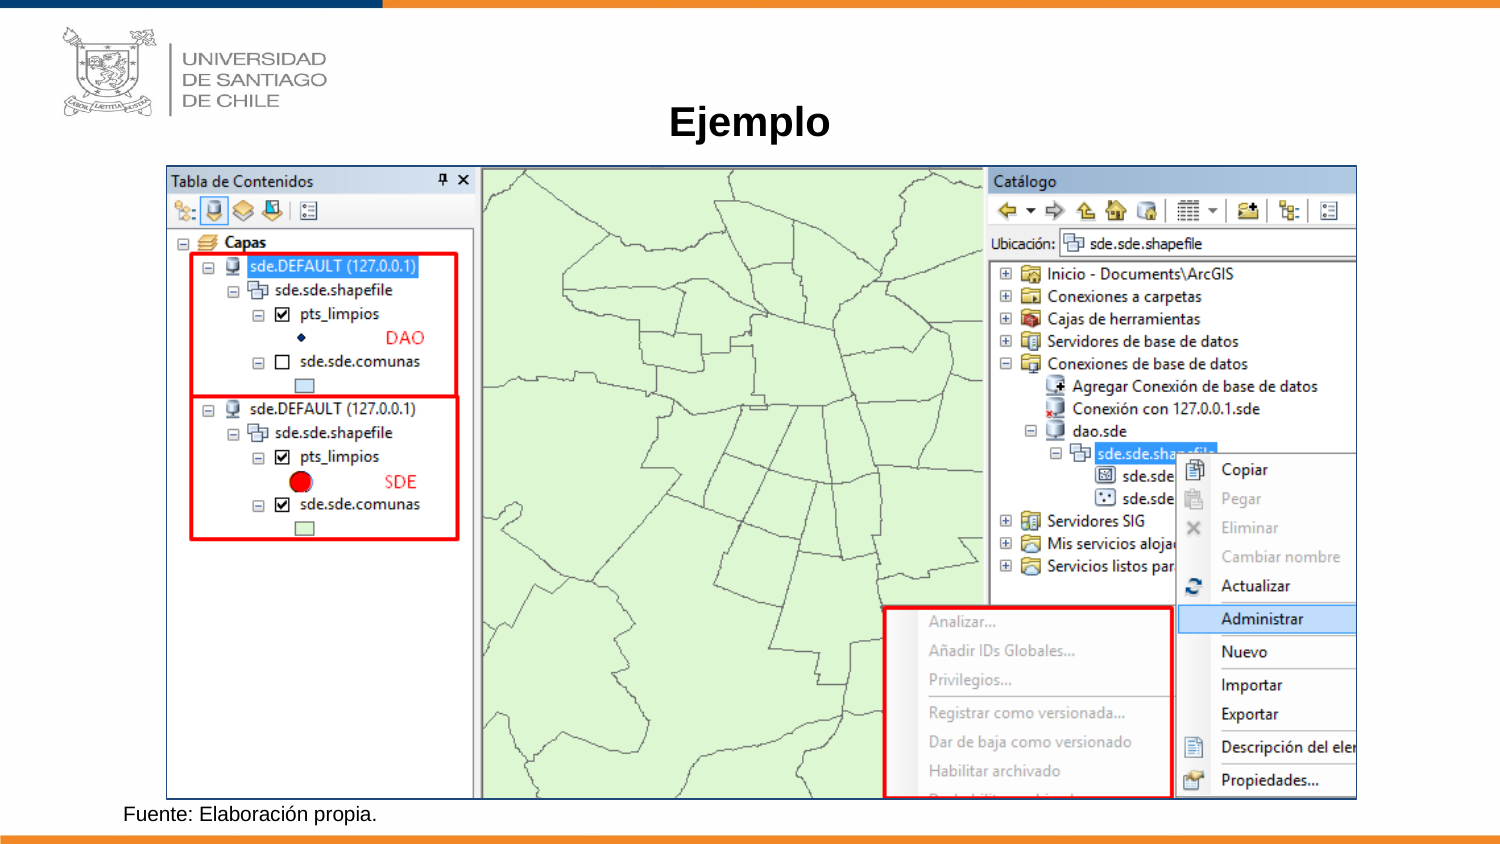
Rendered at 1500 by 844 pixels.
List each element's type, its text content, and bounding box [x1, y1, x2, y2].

title Ejemplo [51, 72, 1449, 167]
picture [0, 0, 1500, 844]
text_box Fuente: Elaboración propia. [108, 788, 601, 839]
